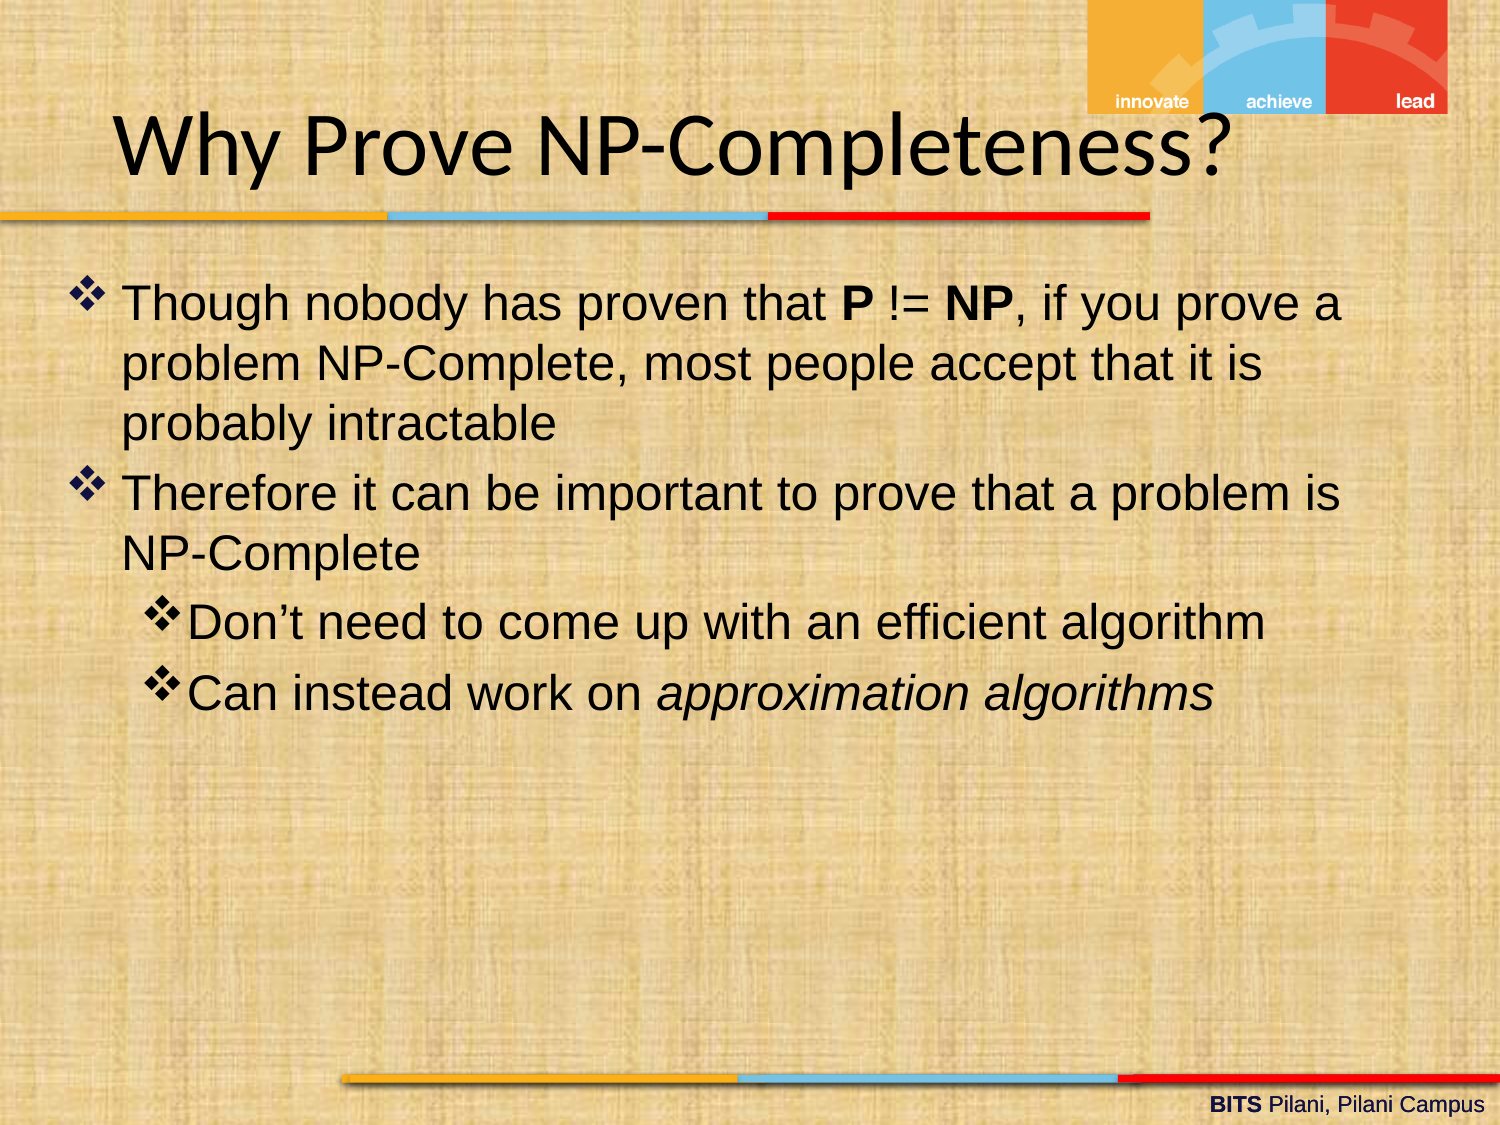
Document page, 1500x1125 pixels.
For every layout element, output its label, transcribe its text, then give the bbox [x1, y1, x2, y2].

title Why Prove NP-Completeness? [0, 45, 1350, 233]
list Though nobody has proven that P != NP, if you prove a problem NP-Complete, most people accept that it is probably intractable Therefore it can be important to prove that a problem is NP-Complete Don’t need to come up with an efficient algorithm Can instead work on approximation algorithms [50, 262, 1400, 1005]
picture [0, 0, 1500, 1125]
